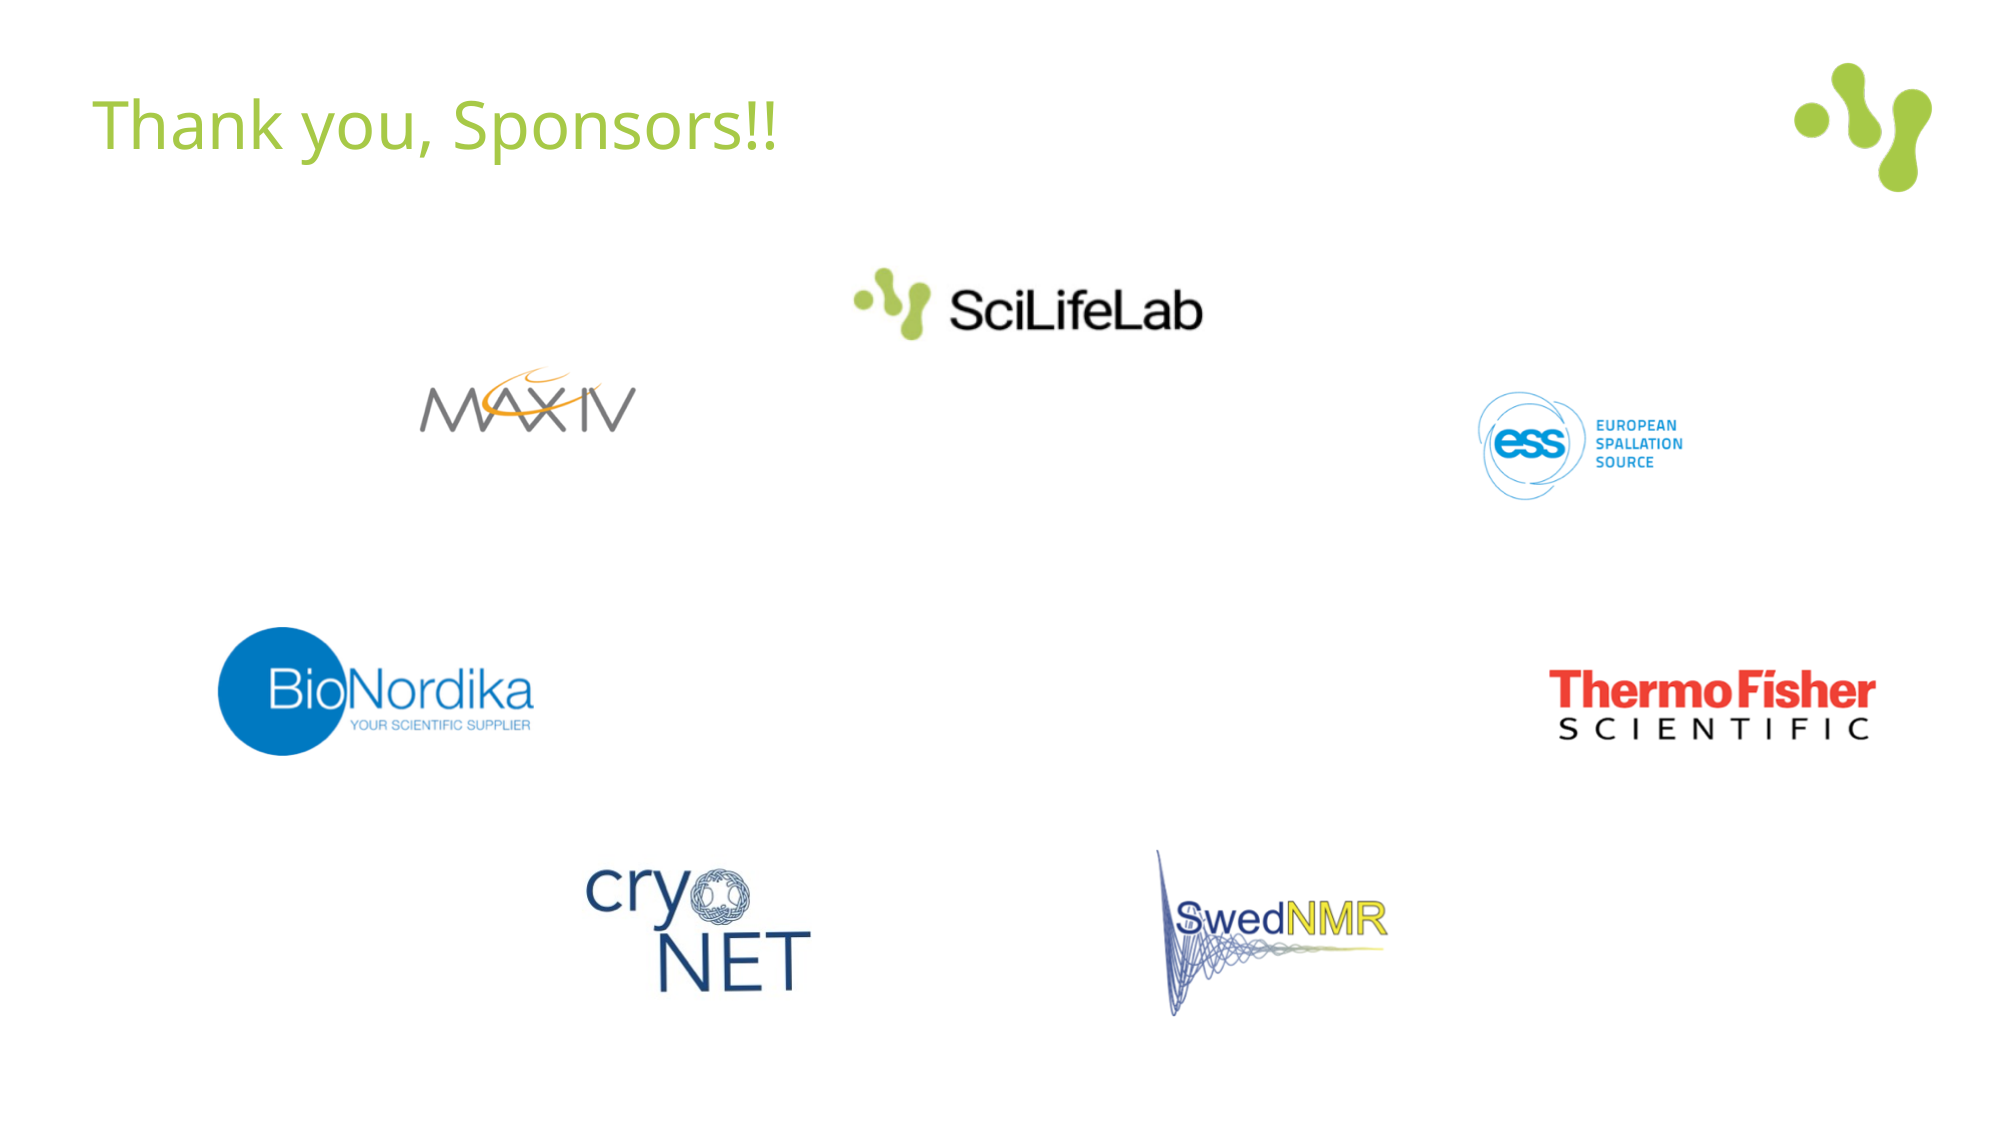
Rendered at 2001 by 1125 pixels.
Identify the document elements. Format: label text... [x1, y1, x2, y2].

picture [566, 838, 812, 1023]
picture [1077, 829, 1489, 1032]
picture [77, 611, 672, 760]
picture [1367, 361, 1798, 520]
picture [1790, 59, 1935, 196]
picture [256, 223, 1284, 474]
picture [1448, 603, 1972, 801]
title Thank you, Sponsors!! [77, 71, 1000, 172]
